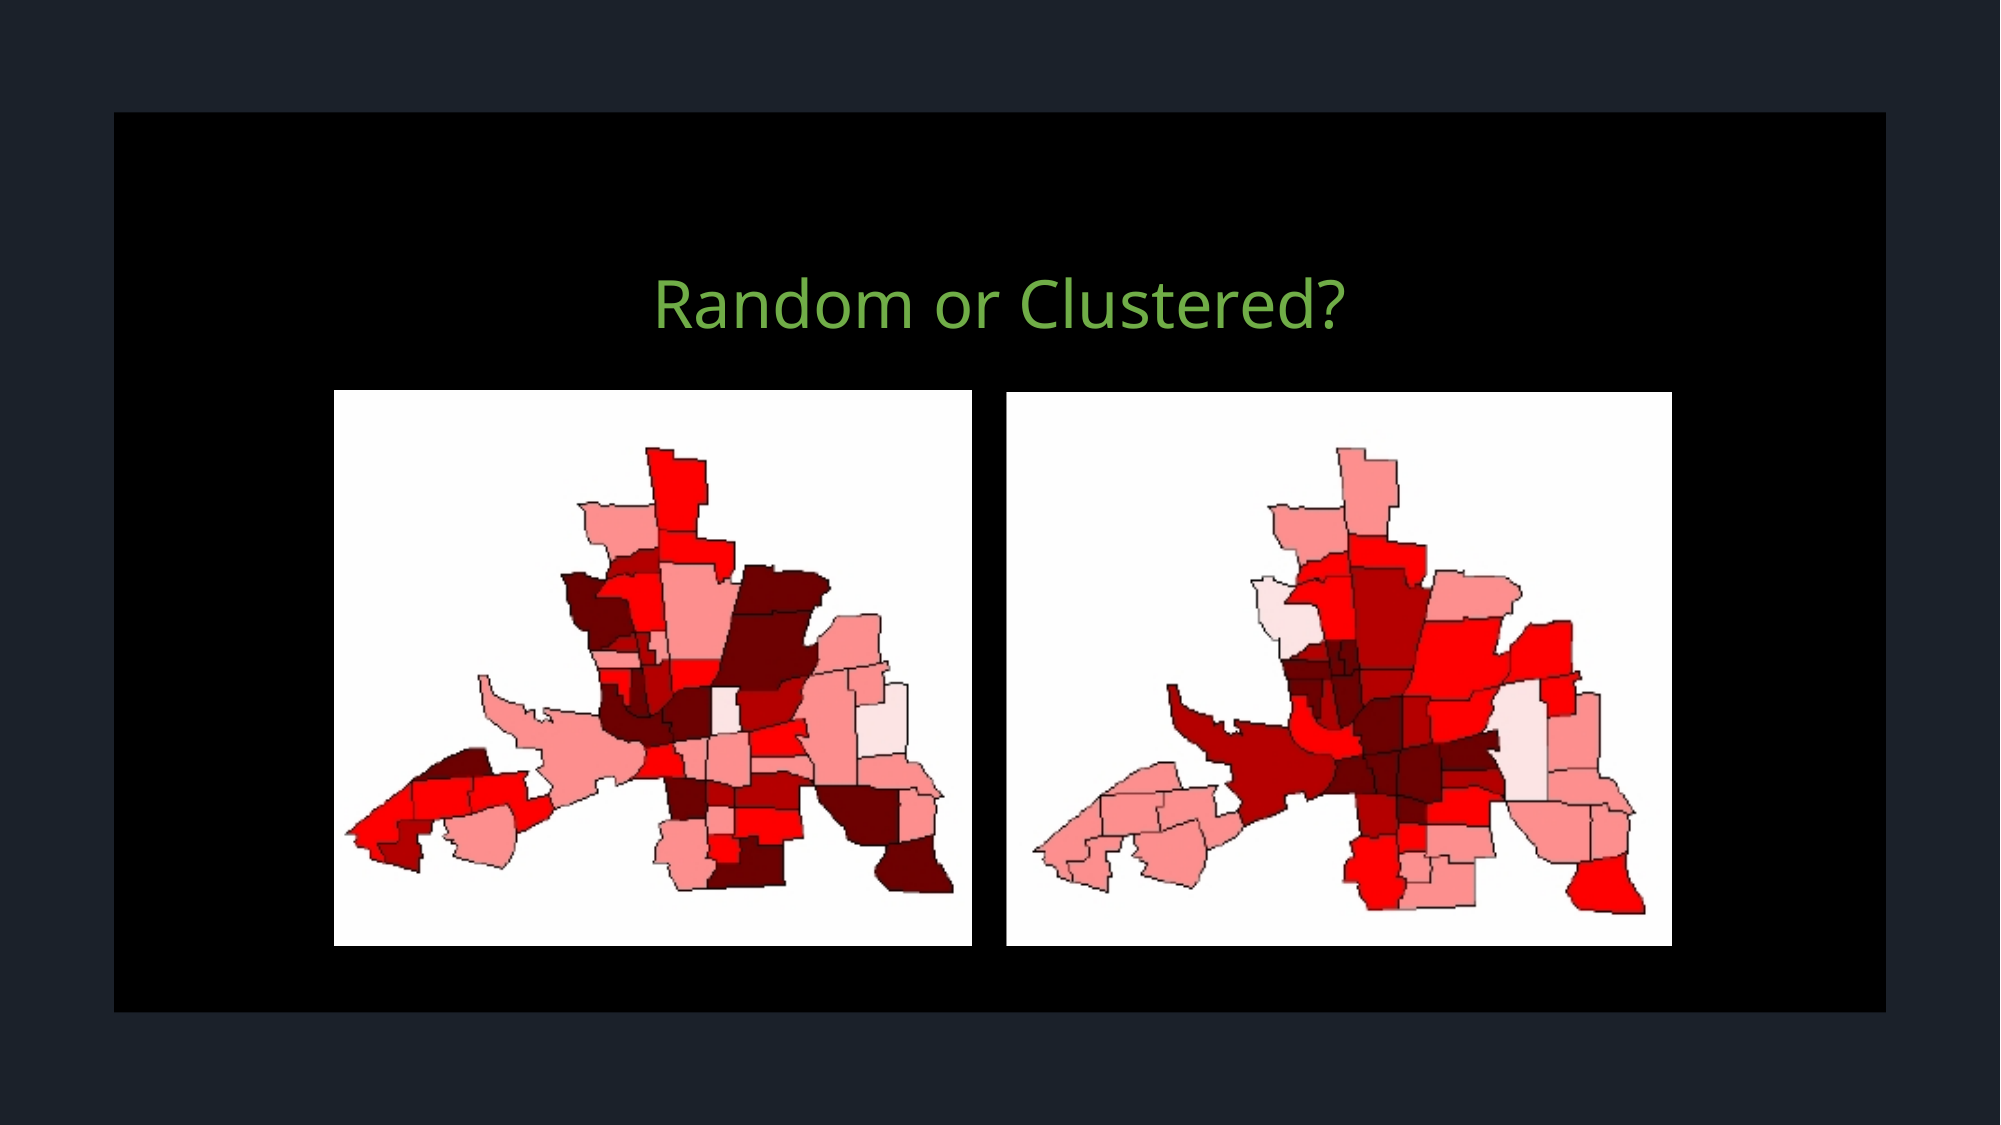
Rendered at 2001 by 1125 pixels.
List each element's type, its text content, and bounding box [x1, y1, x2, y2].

picture [334, 390, 972, 946]
text_box [0, 0, 2000, 1125]
picture [1005, 392, 1673, 946]
title Random or Clustered? [265, 204, 1735, 351]
text_box [113, 111, 1887, 1013]
